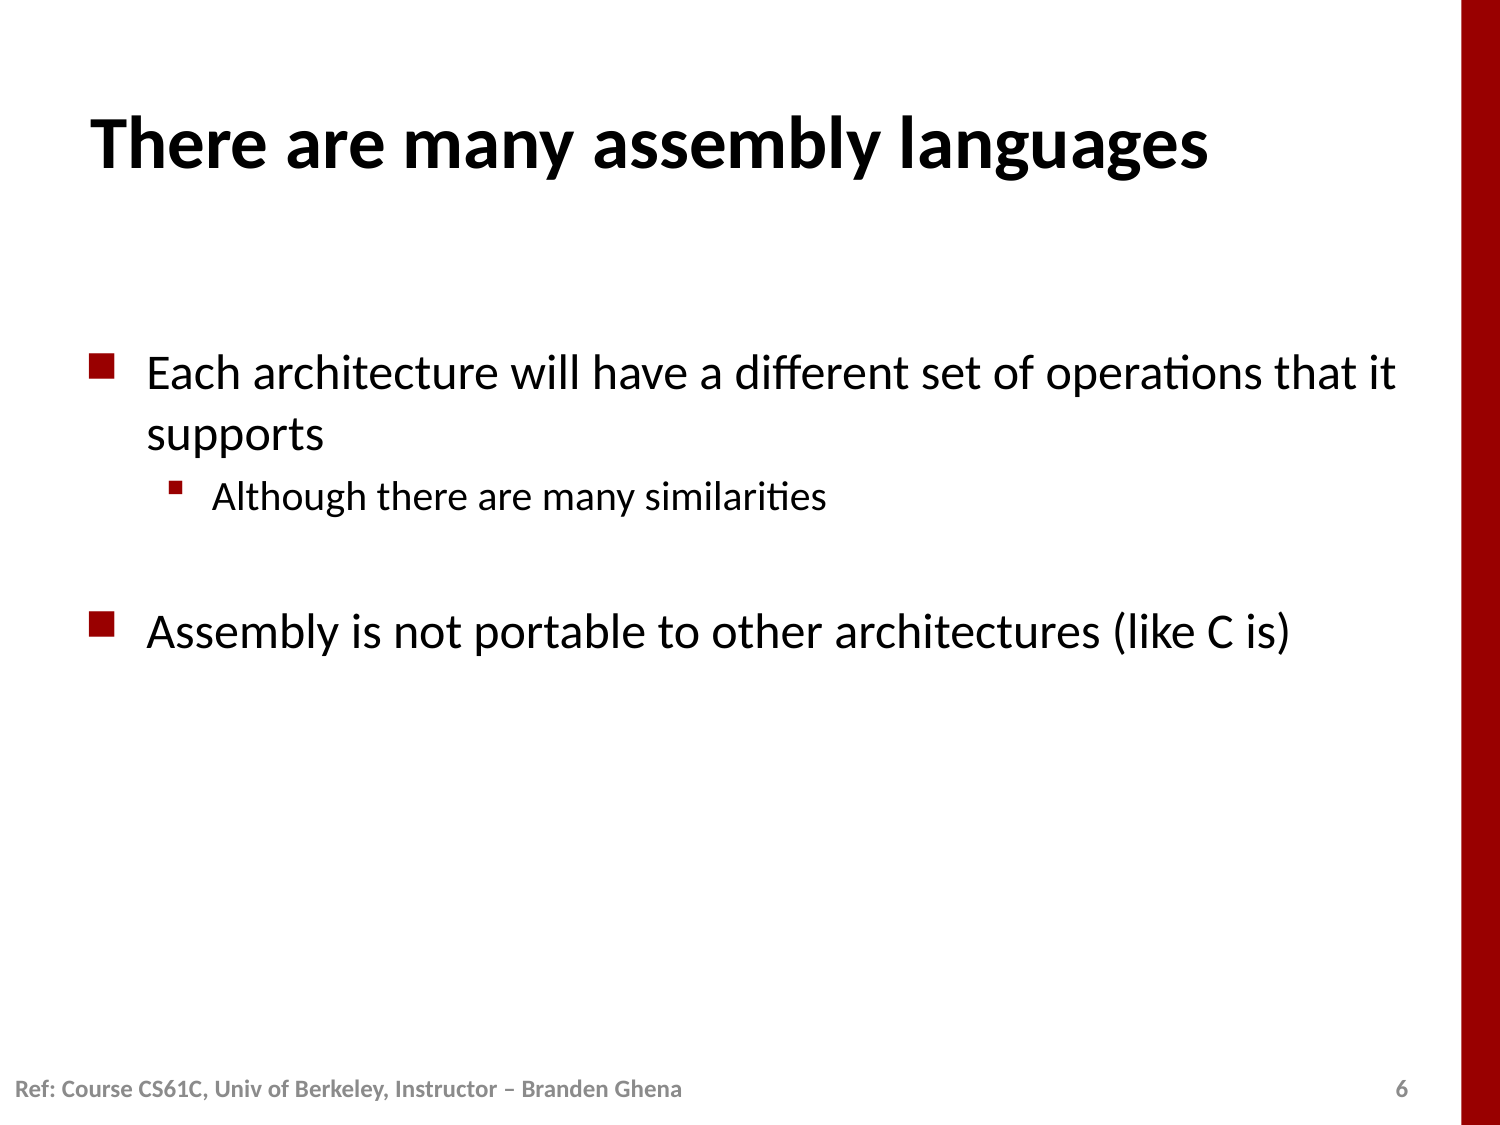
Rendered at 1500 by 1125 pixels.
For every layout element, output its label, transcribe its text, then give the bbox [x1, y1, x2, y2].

footer Ref: Course CS61C, Univ of Berkeley, Instructor – Branden Ghena [0, 1057, 709, 1118]
list Each architecture will have a different set of operations that it supports Although there are many similarities Assembly is not portable to other architectures (like C is) [74, 262, 1473, 1058]
title There are many assembly languages [74, 44, 1426, 233]
